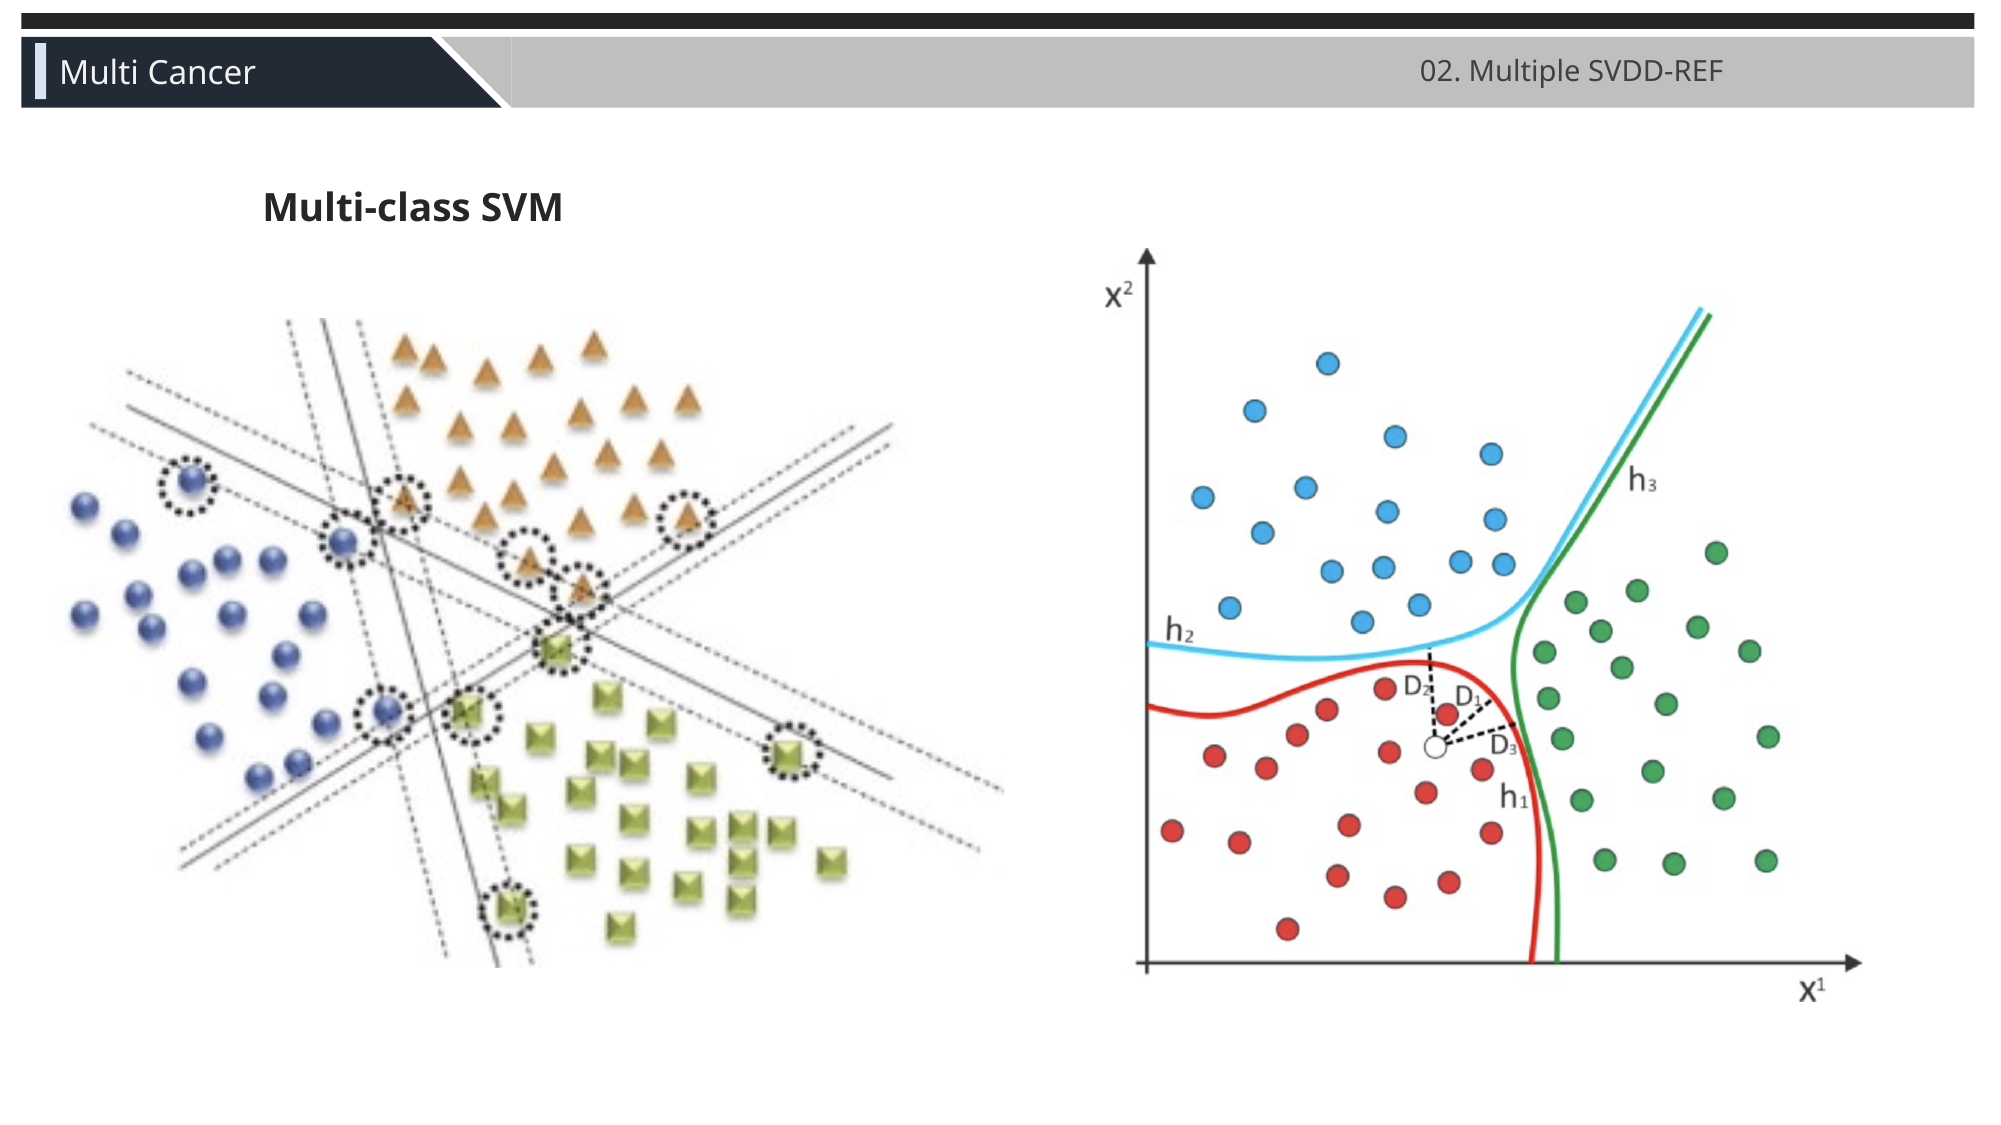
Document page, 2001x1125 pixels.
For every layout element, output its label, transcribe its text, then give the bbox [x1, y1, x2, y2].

picture [1083, 248, 1910, 1016]
picture [50, 318, 1019, 1016]
text_box [429, 34, 505, 109]
text_box [20, 12, 1975, 30]
text_box Multi Cancer [47, 43, 344, 99]
text_box Multi-class SVM [247, 174, 827, 237]
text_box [440, 36, 1975, 108]
text_box [34, 42, 47, 100]
text_box [20, 36, 429, 109]
